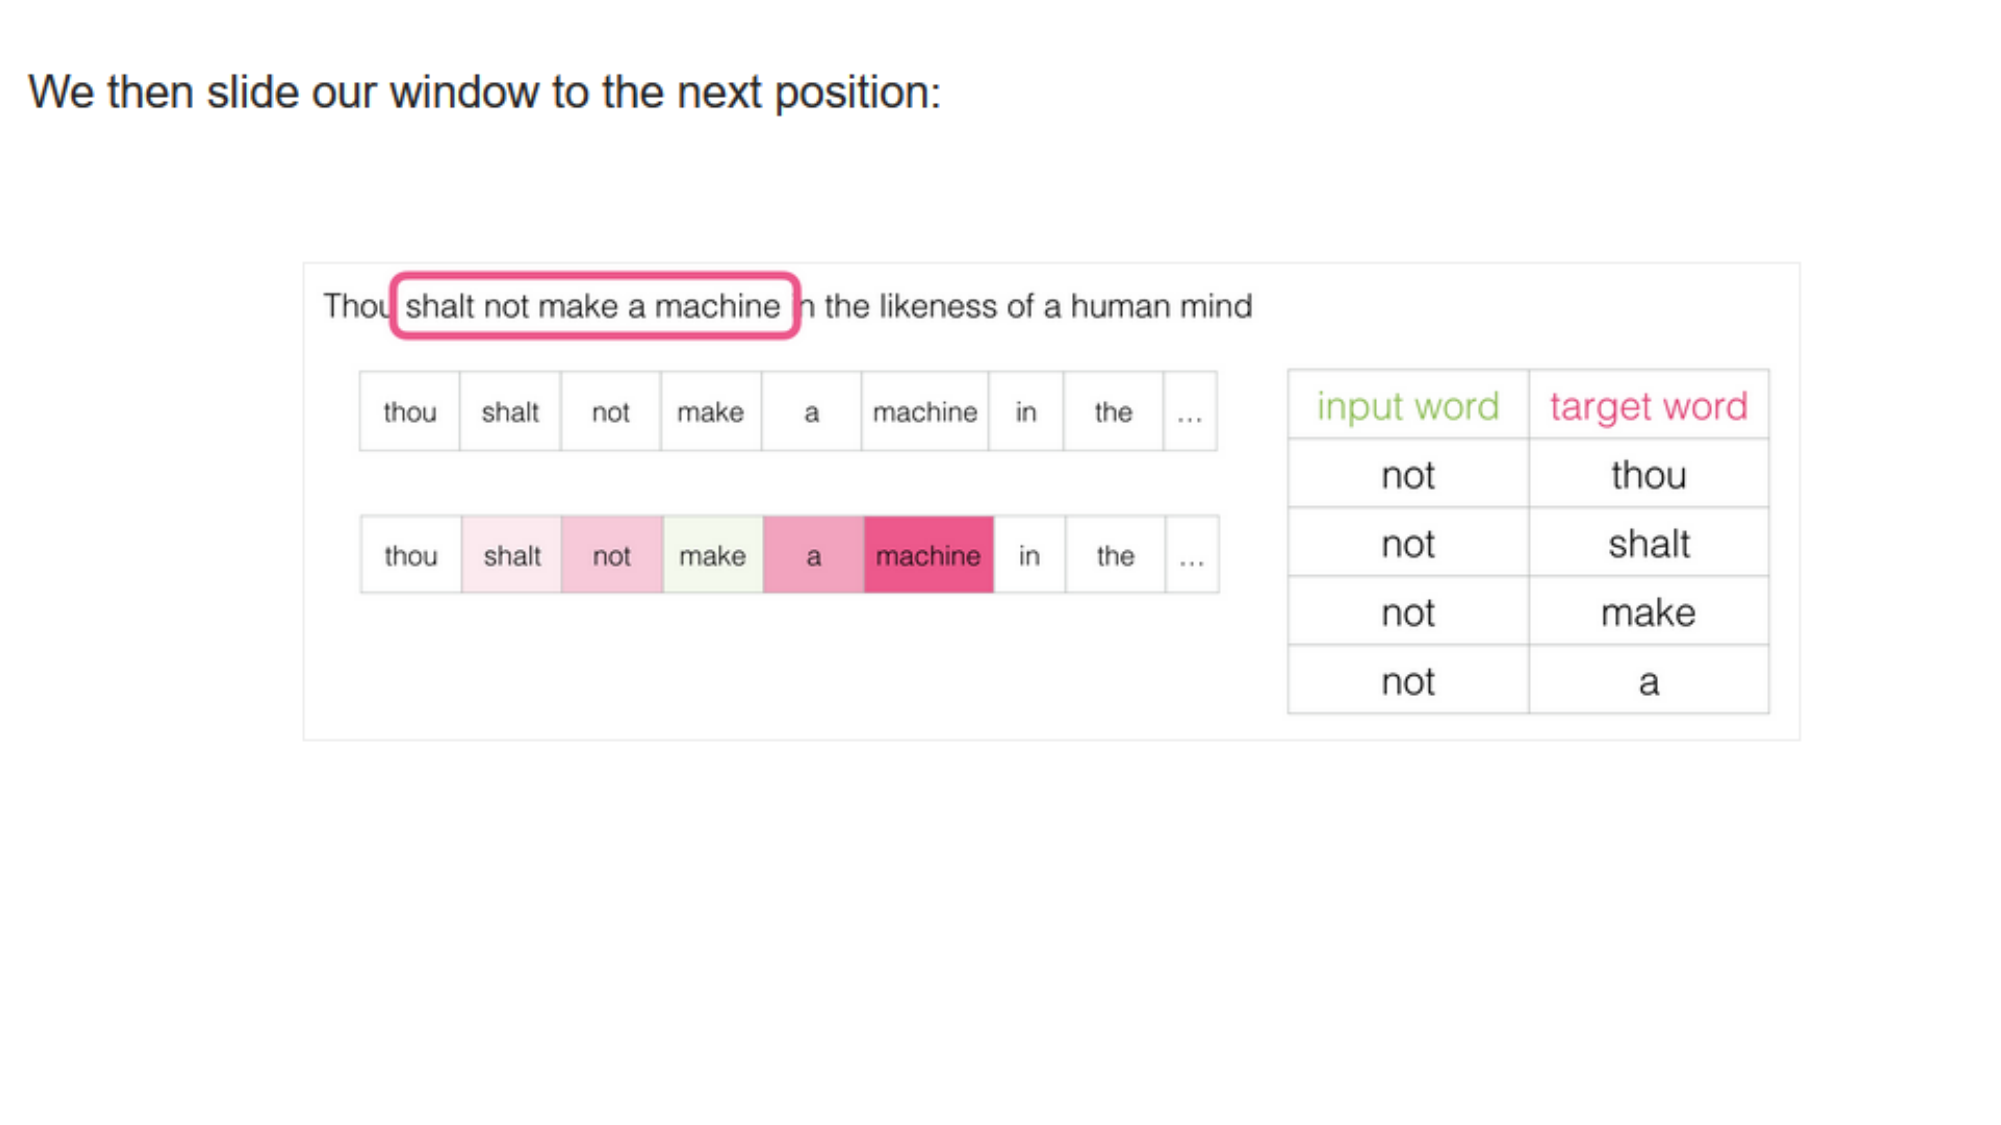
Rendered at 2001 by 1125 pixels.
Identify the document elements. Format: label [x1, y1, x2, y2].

picture [17, 54, 1864, 773]
